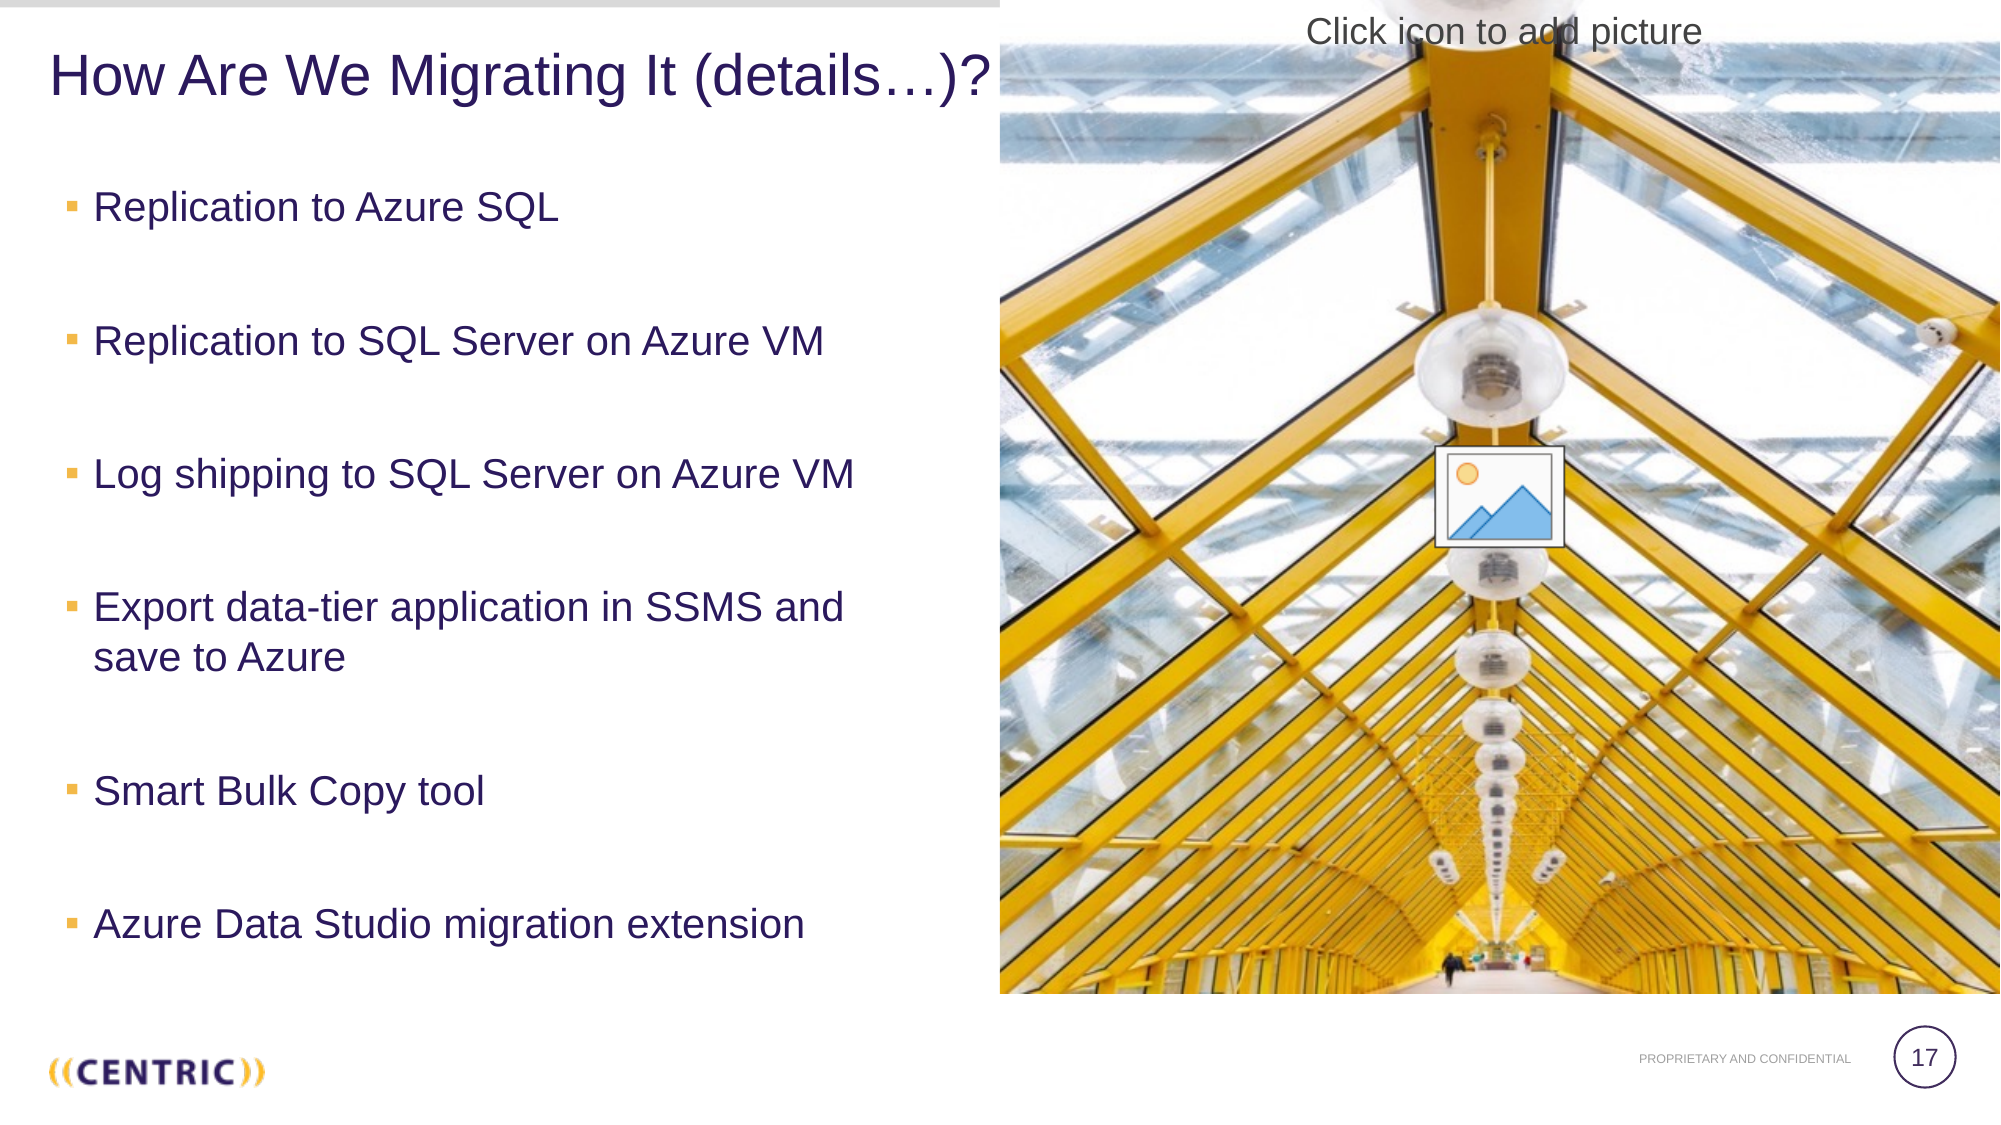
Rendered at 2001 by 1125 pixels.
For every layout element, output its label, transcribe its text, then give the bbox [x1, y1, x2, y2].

picture [49, 1057, 265, 1088]
title How Are We Migrating It (details…)? [49, 37, 999, 132]
picture [999, 0, 2000, 994]
list Replication to Azure SQL Replication to SQL Server on Azure VM Log shipping to SQL Server on Azure VM Export data-tier application in SSMS and save to Azure Smart Bulk Copy tool Azure Data Studio migration extension [49, 165, 895, 994]
